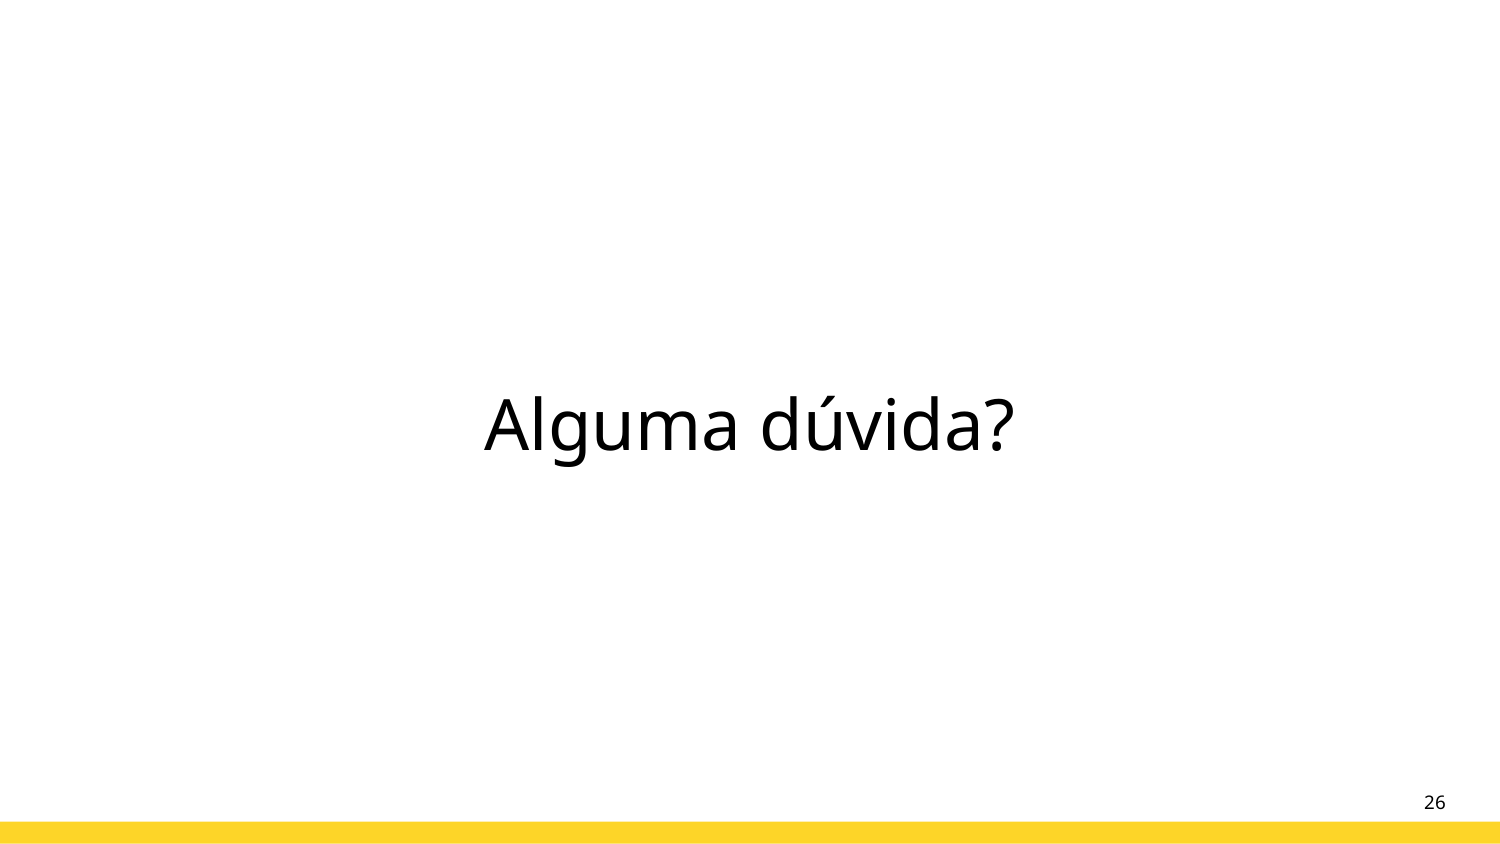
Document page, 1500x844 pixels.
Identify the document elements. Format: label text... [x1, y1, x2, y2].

text_box Alguma dúvida? [93, 385, 1407, 458]
slide_number ‹#› [1415, 795, 1451, 822]
text_box [0, 821, 1500, 844]
